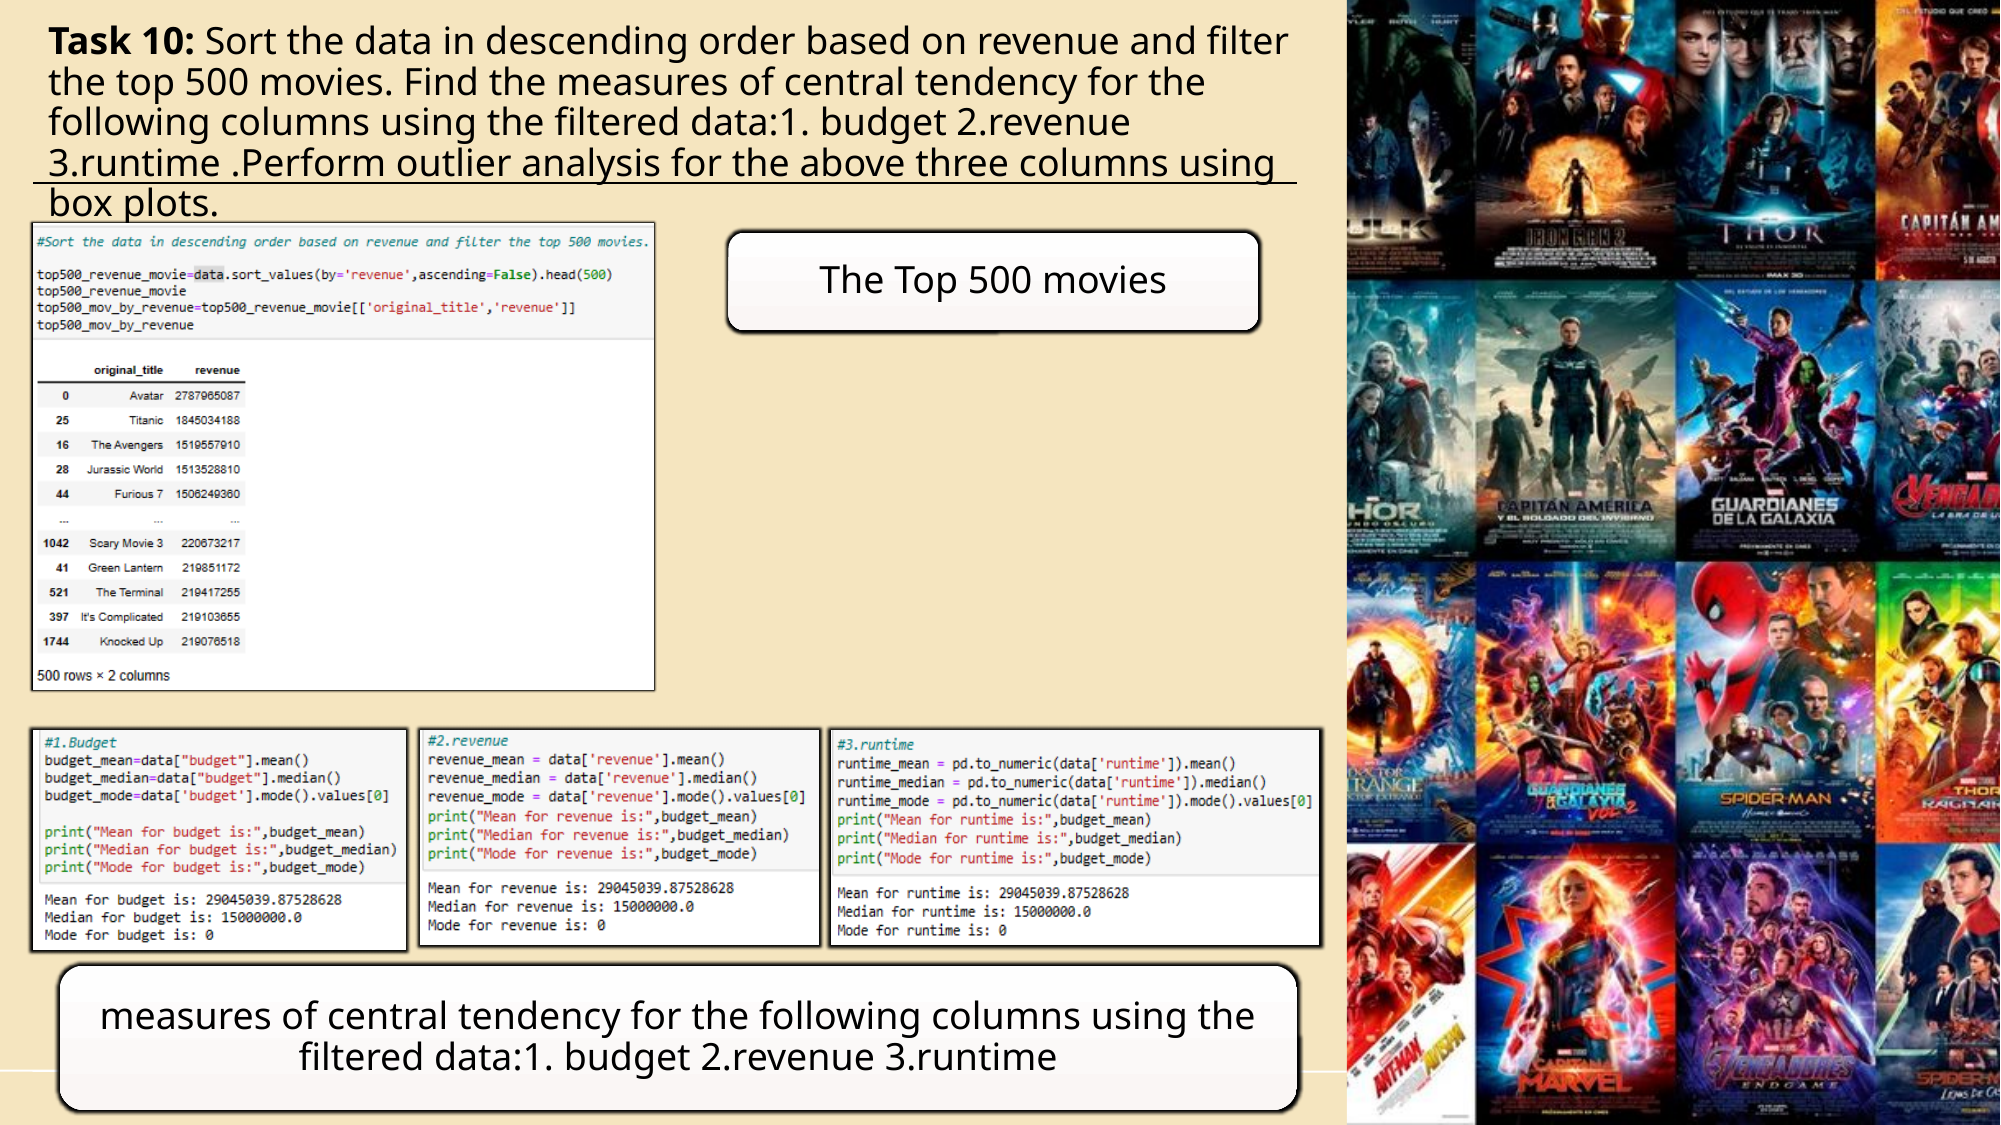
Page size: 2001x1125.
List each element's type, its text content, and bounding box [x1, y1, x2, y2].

title Task 10: Sort the data in descending order based on revenue and filter the top 500 movies. Find the measures of central tendency for the following columns using the filtered data:1. budget 2.revenue 3.runtime .Perform outlier analysis for the above three columns using box plots. [33, 14, 1319, 195]
picture [1346, 0, 2000, 1125]
picture [33, 730, 406, 950]
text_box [728, 232, 1259, 331]
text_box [59, 965, 1297, 1110]
picture [830, 730, 1319, 945]
picture [420, 730, 819, 945]
picture [1660, 33, 1668, 43]
picture [33, 223, 654, 690]
